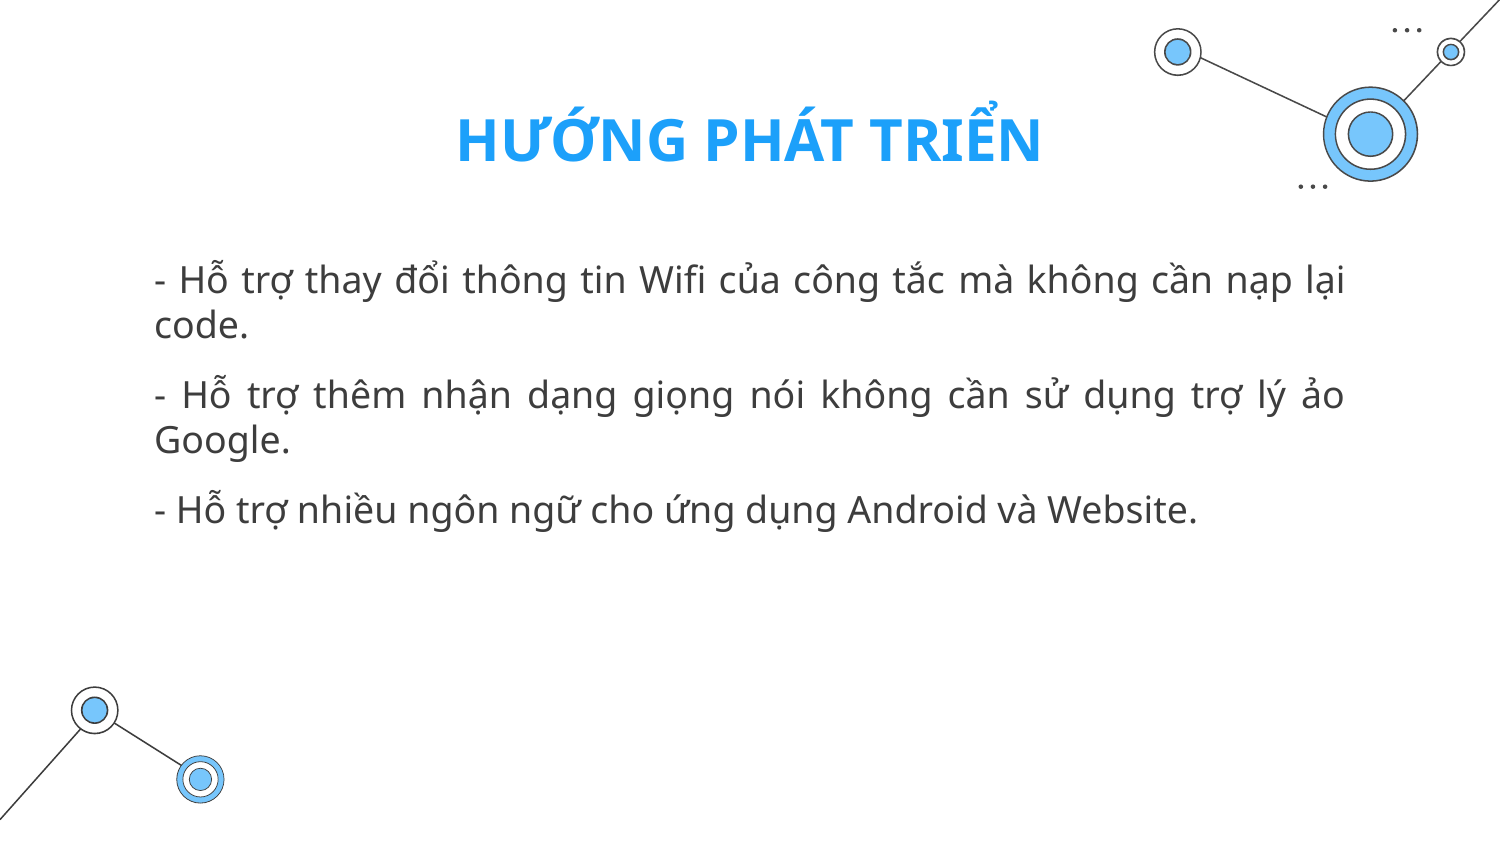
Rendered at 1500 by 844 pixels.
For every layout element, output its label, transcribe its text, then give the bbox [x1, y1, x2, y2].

text_box - Hỗ trợ thay đổi thông tin Wifi của công tắc mà không cần nạp lại code. - Hỗ trợ thêm nhận dạng giọng nói không cần sử dụng trợ lý ảo Google. - Hỗ trợ nhiều ngôn ngữ cho ứng dụng Android và Website. [139, 240, 1361, 790]
text_box HƯỚNG PHÁT TRIỂN [409, 87, 1091, 196]
